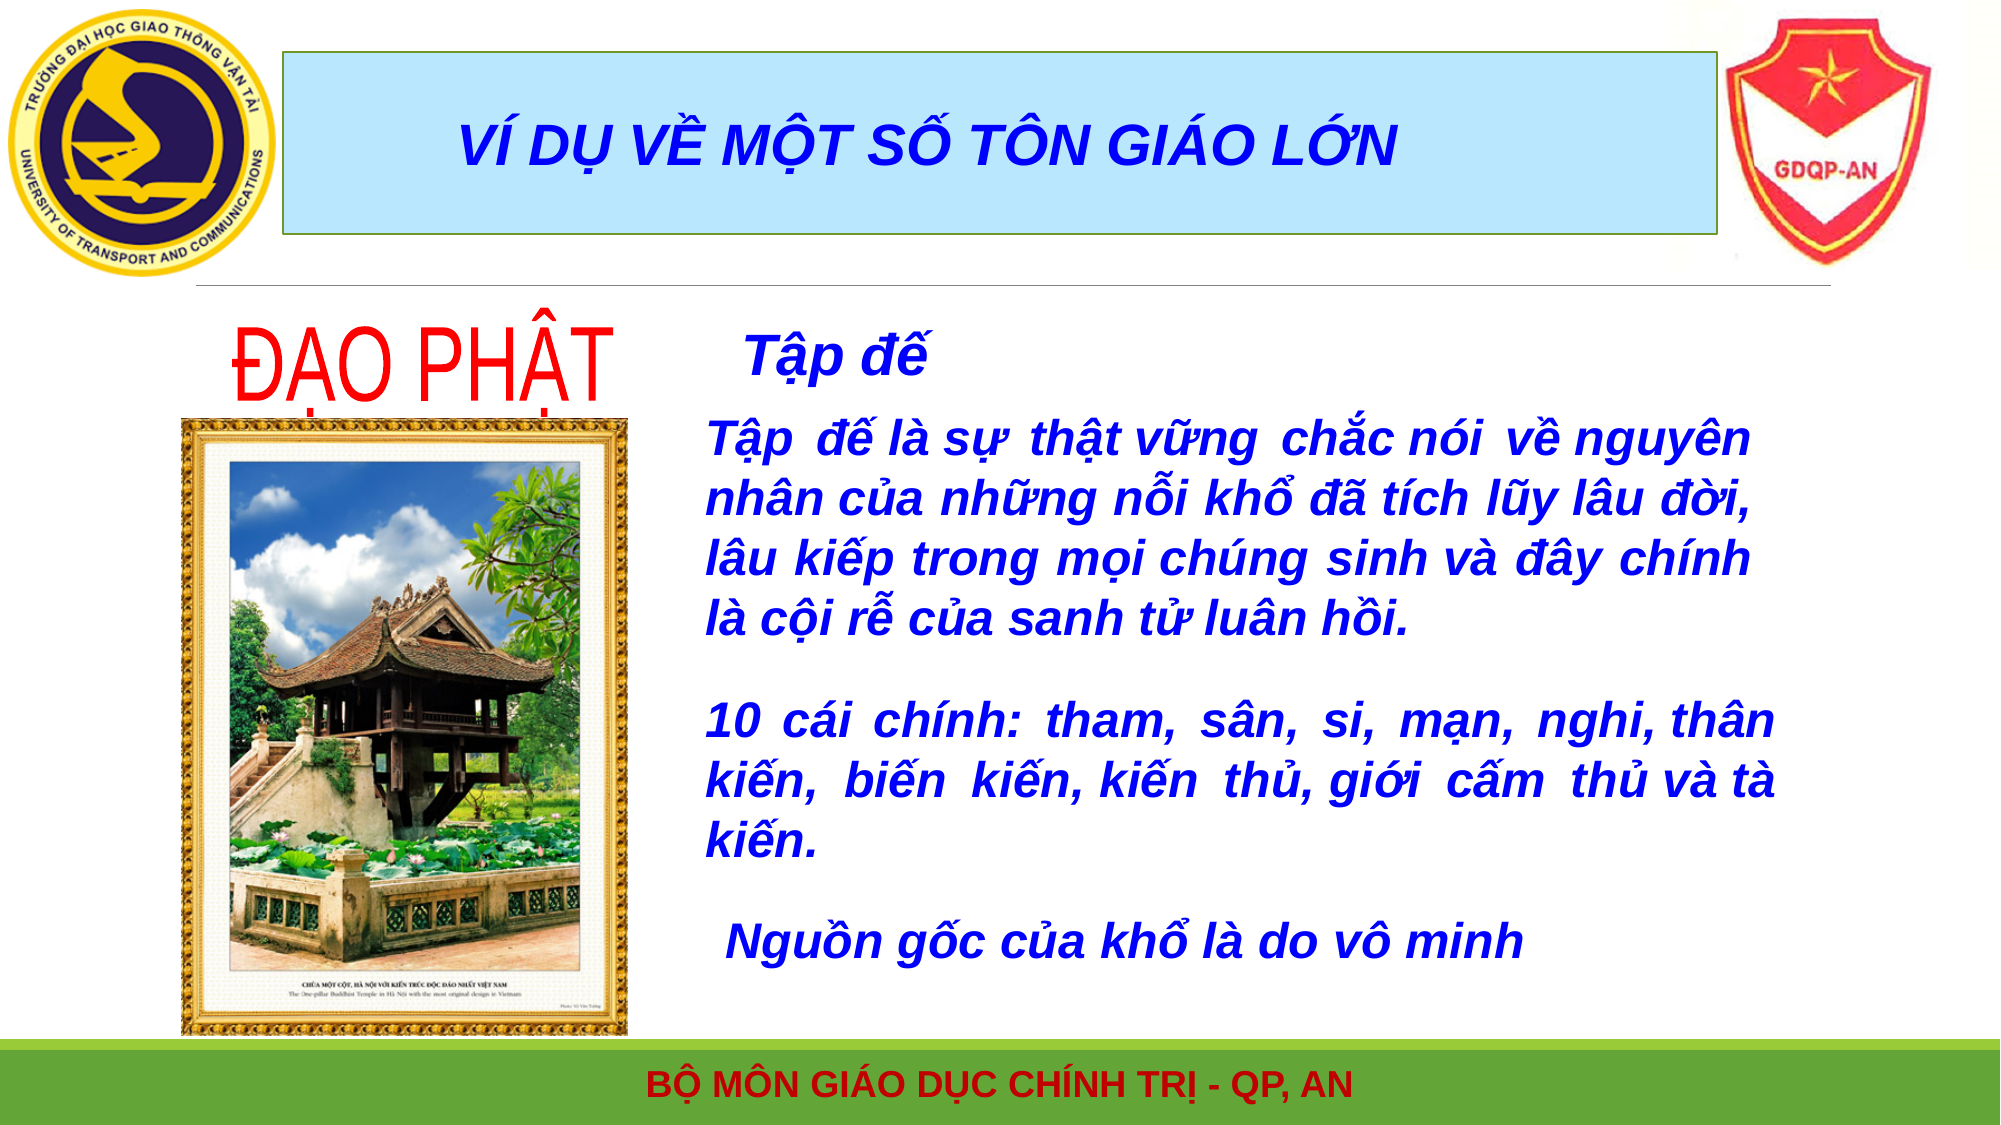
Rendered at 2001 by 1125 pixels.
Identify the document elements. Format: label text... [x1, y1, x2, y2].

text_box BỘ MÔN GIÁO DỤC CHÍNH TRỊ - QP, AN [630, 1052, 1370, 1113]
text_box Tập đế [726, 309, 1061, 395]
text_box VÍ DỤ VỀ MỘT SỐ TÔN GIÁO LỚN [442, 100, 1663, 185]
text_box [284, 51, 1663, 235]
picture [180, 417, 628, 1037]
text_box 10 cái chính: tham, sân, si, mạn, nghi, thân kiến, biến kiến, kiến thủ, giới cấm thủ và tà kiến. [690, 679, 1793, 875]
picture [8, 9, 277, 277]
text_box Tập đế là sự thật vững chắc nói về nguyên nhân của những nỗi khổ đã tích lũy lâu đời, lâu kiếp trong mọi chúng sinh và đây chính là cội rễ của sanh tử luân hồi. [690, 397, 1768, 653]
text_box Nguồn gốc của khổ là do vô minh [710, 901, 1768, 977]
picture [1666, 0, 2000, 271]
